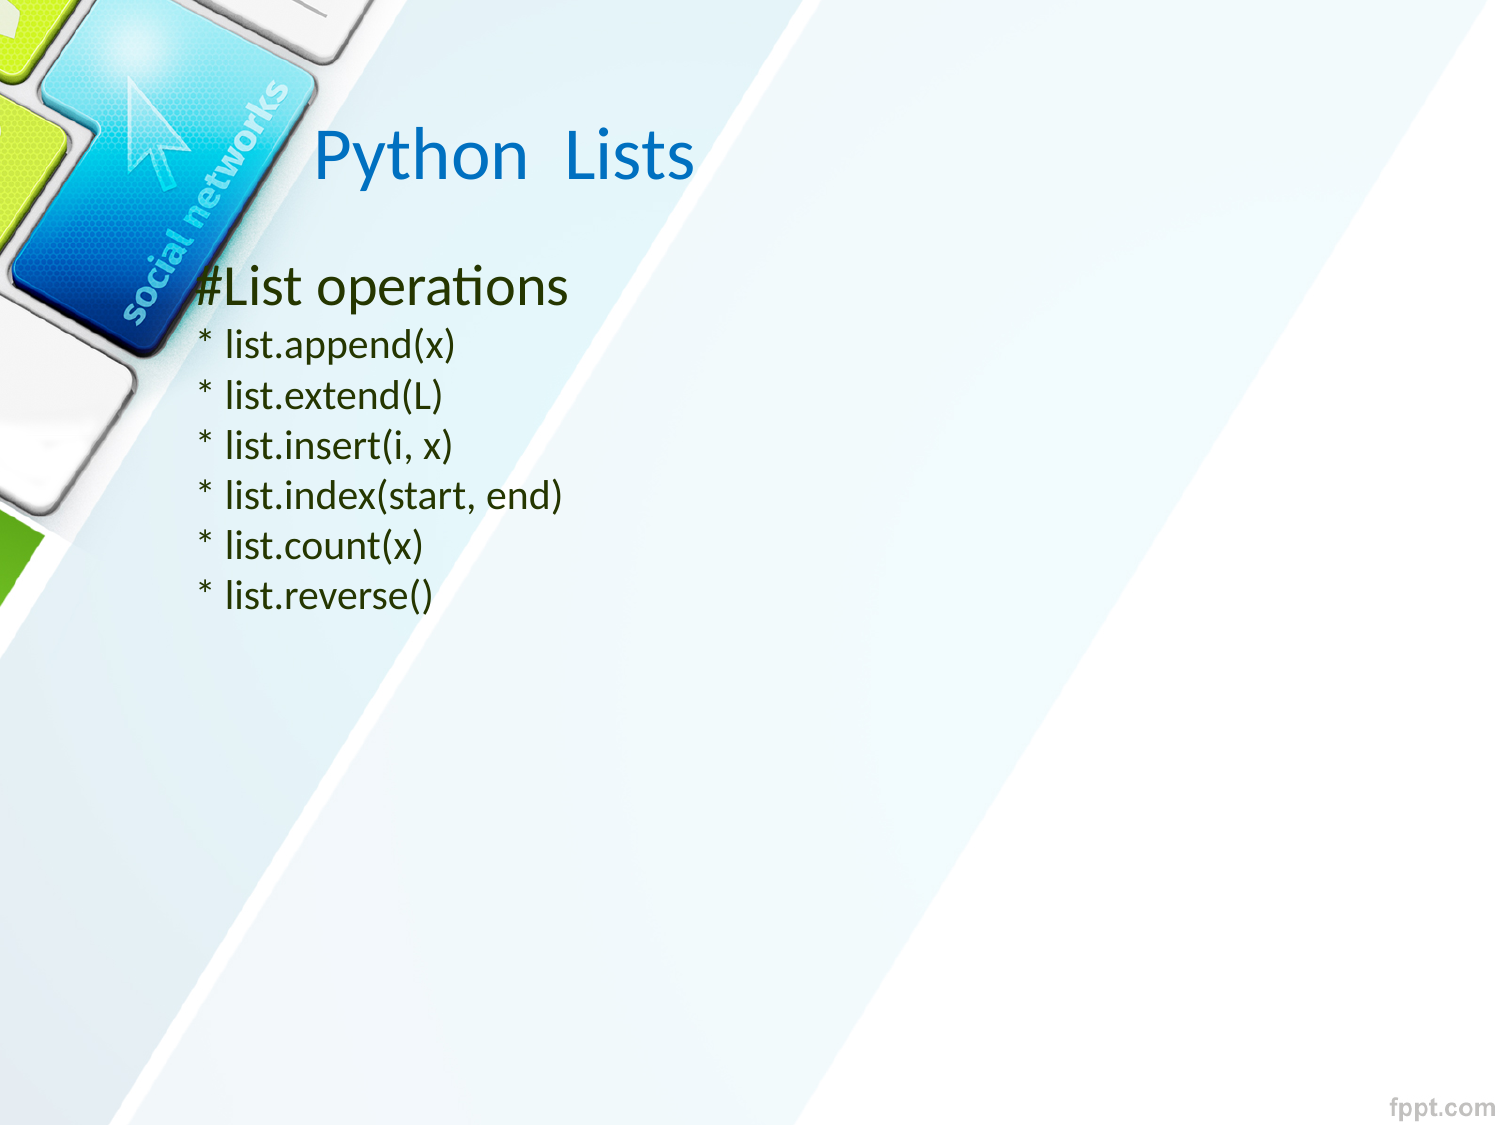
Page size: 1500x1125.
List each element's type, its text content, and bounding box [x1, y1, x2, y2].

picture [0, 0, 1500, 1125]
text_box #List operations * list.append(x) * list.extend(L) * list.insert(i, x) * list.index(start, end) * list.count(x) * list.reverse() [180, 239, 1470, 1065]
text_box Python Lists [299, 86, 1427, 212]
